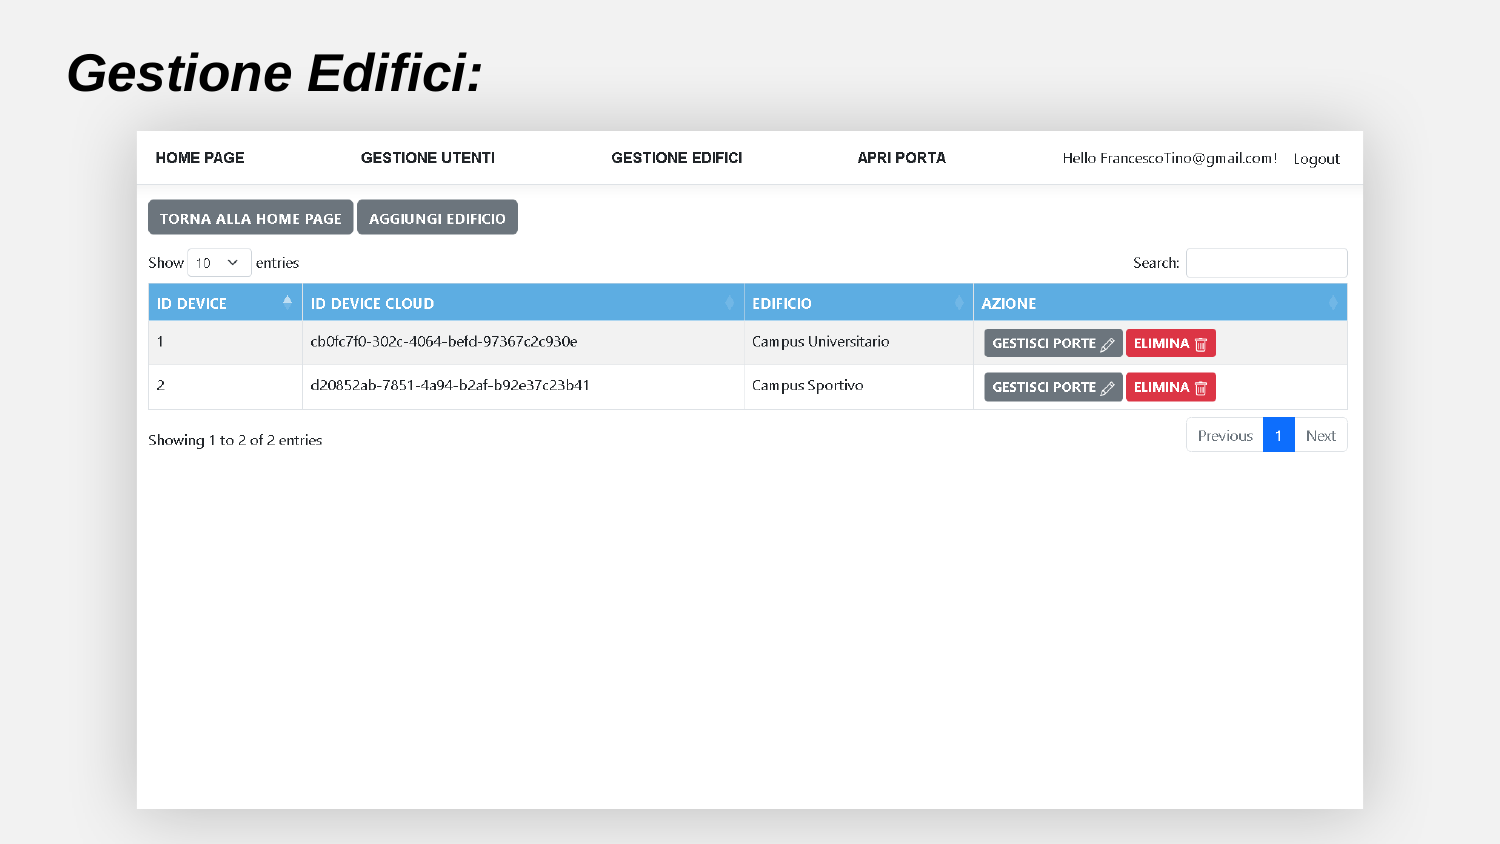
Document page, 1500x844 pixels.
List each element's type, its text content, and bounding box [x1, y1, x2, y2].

picture [136, 131, 1364, 809]
title Gestione Edifici: [51, 23, 1449, 117]
